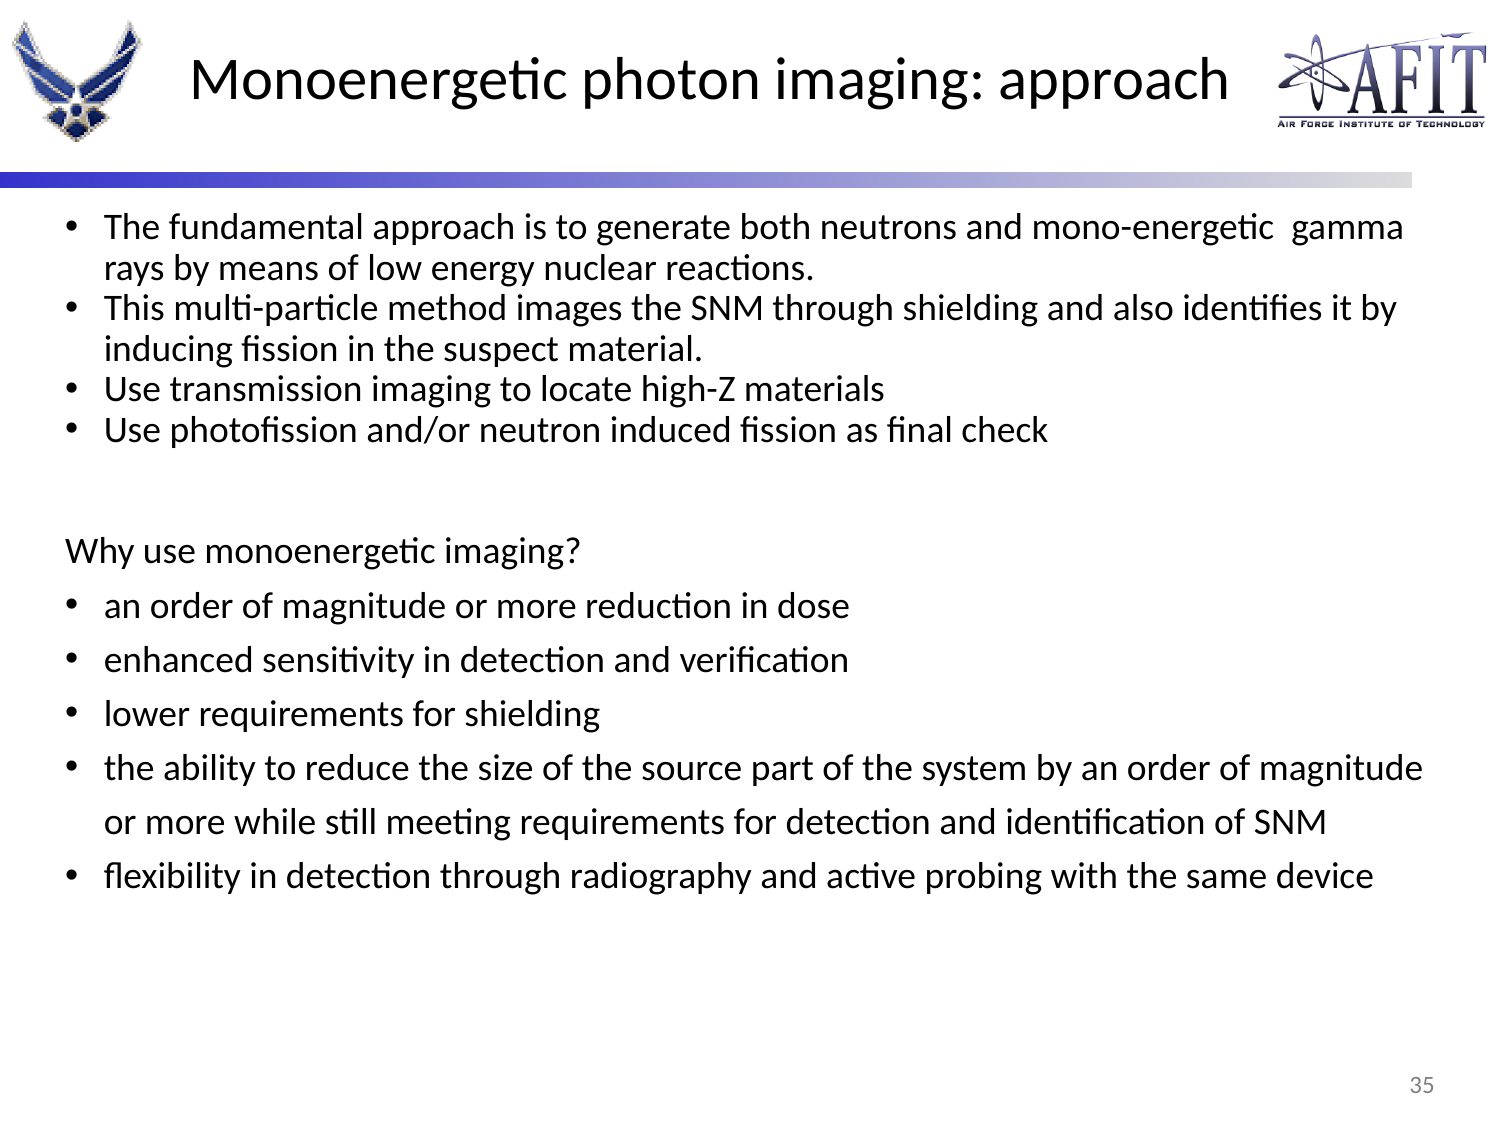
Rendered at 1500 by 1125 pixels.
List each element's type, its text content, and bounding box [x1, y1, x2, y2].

title Monoenergetic photon imaging: approach [166, 0, 1255, 151]
picture [0, 12, 163, 153]
list The fundamental approach is to generate both neutrons and mono-energetic gamma rays by means of low energy nuclear reactions. This multi-particle method images the SNM through shielding and also identifies it by inducing fission in the suspect material. Use transmission imaging to locate high-Z materials Use photofission and/or neutron induced fission as final check Why use monoenergetic imaging? an order of magnitude or more reduction in dose enhanced sensitivity in detection and verification lower requirements for shielding the ability to reduce the size of the source part of the system by an order of magnitude or more while still meeting requirements for detection and identification of SNM flexibility in detection through radiography and active probing with the same device [49, 199, 1463, 1051]
slide_number 34 [1337, 1062, 1450, 1105]
